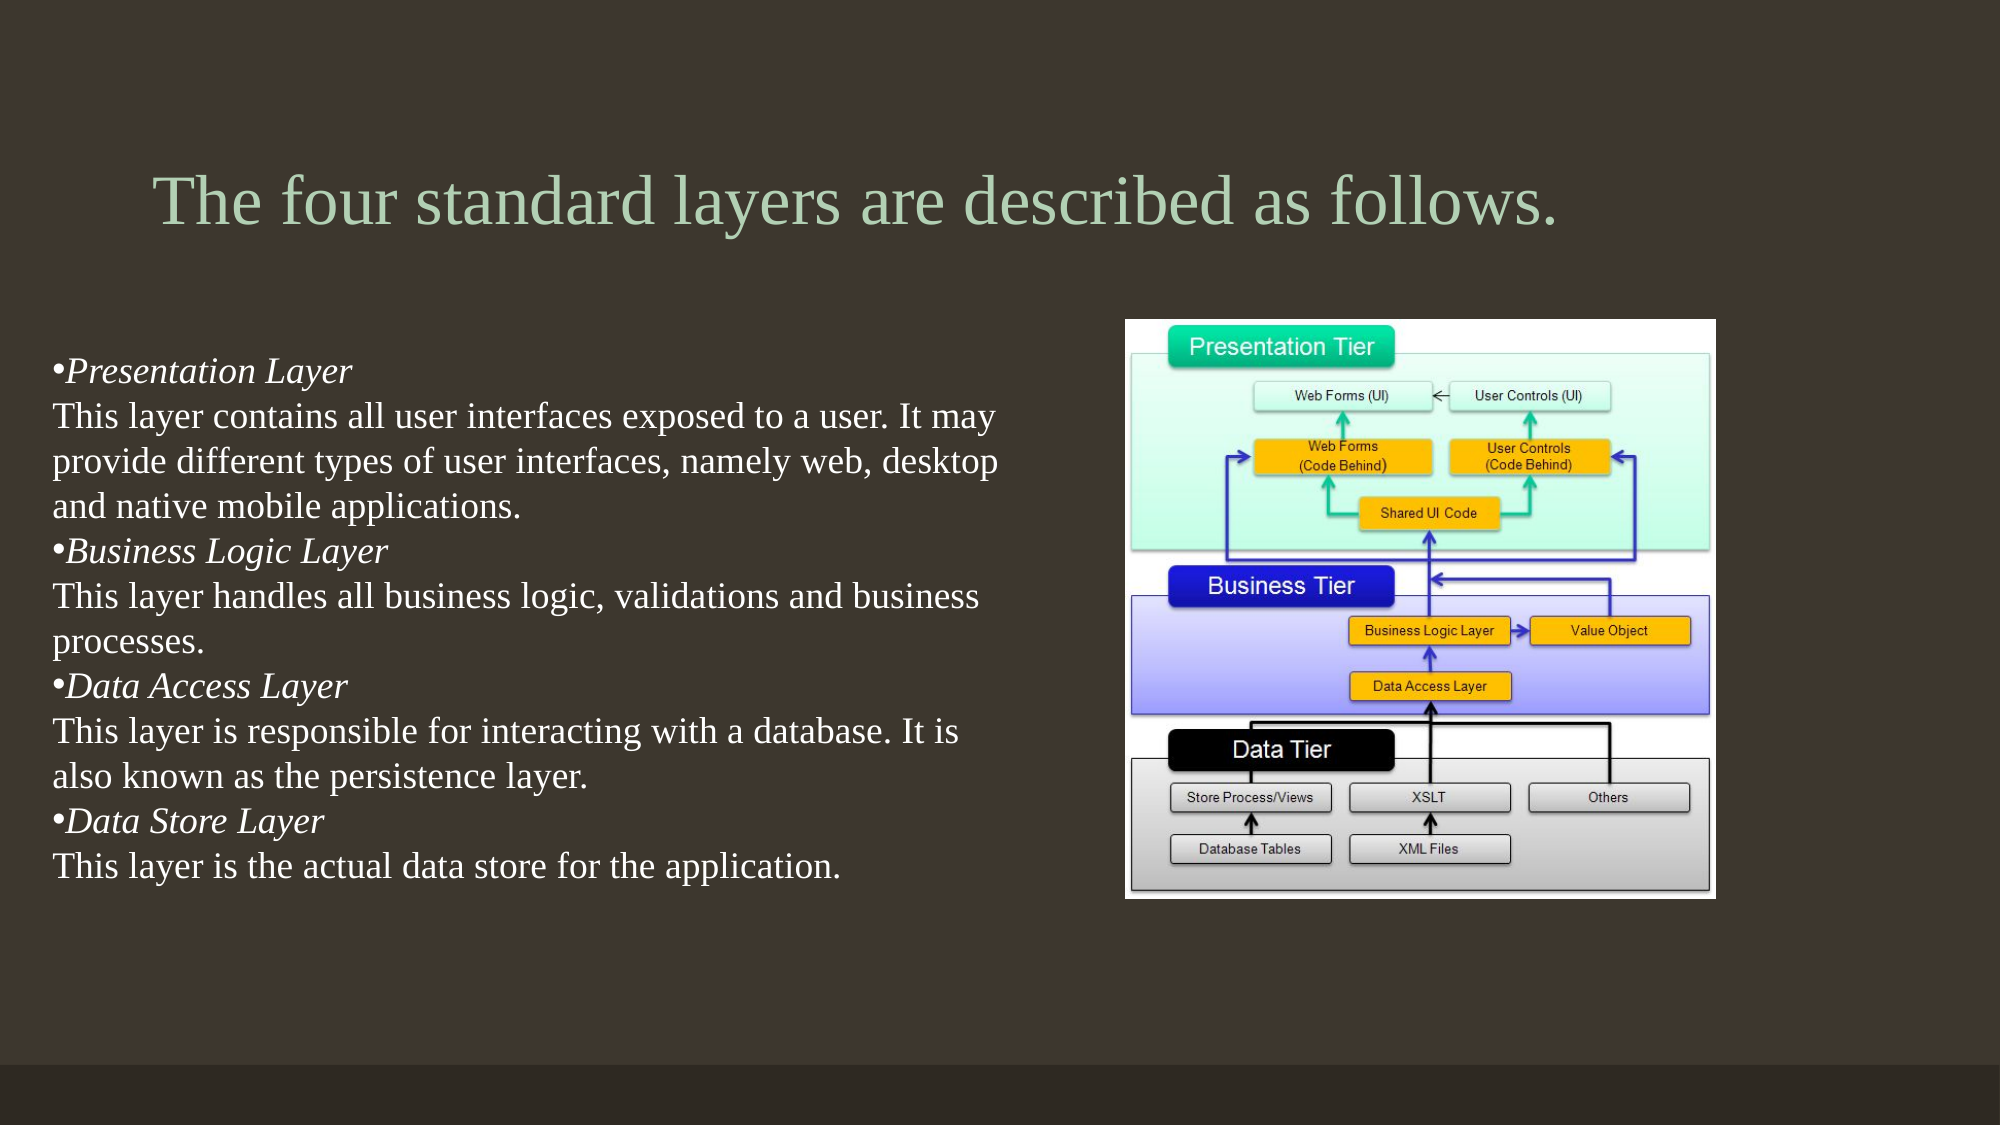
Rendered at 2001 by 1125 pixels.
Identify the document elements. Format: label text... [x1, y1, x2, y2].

title The four standard layers are described as follows. [137, 59, 1863, 248]
text_box Presentation Layer This layer contains all user interfaces exposed to a user. It may provide different types of user interfaces, namely web, desktop and native mobile applications. Business Logic Layer This layer handles all business logic, validations and business processes. Data Access Layer This layer is responsible for interacting with a database. It is also known as the persistence layer. Data Store Layer This layer is the actual data store for the application. [37, 338, 1038, 894]
picture [1124, 319, 1716, 899]
